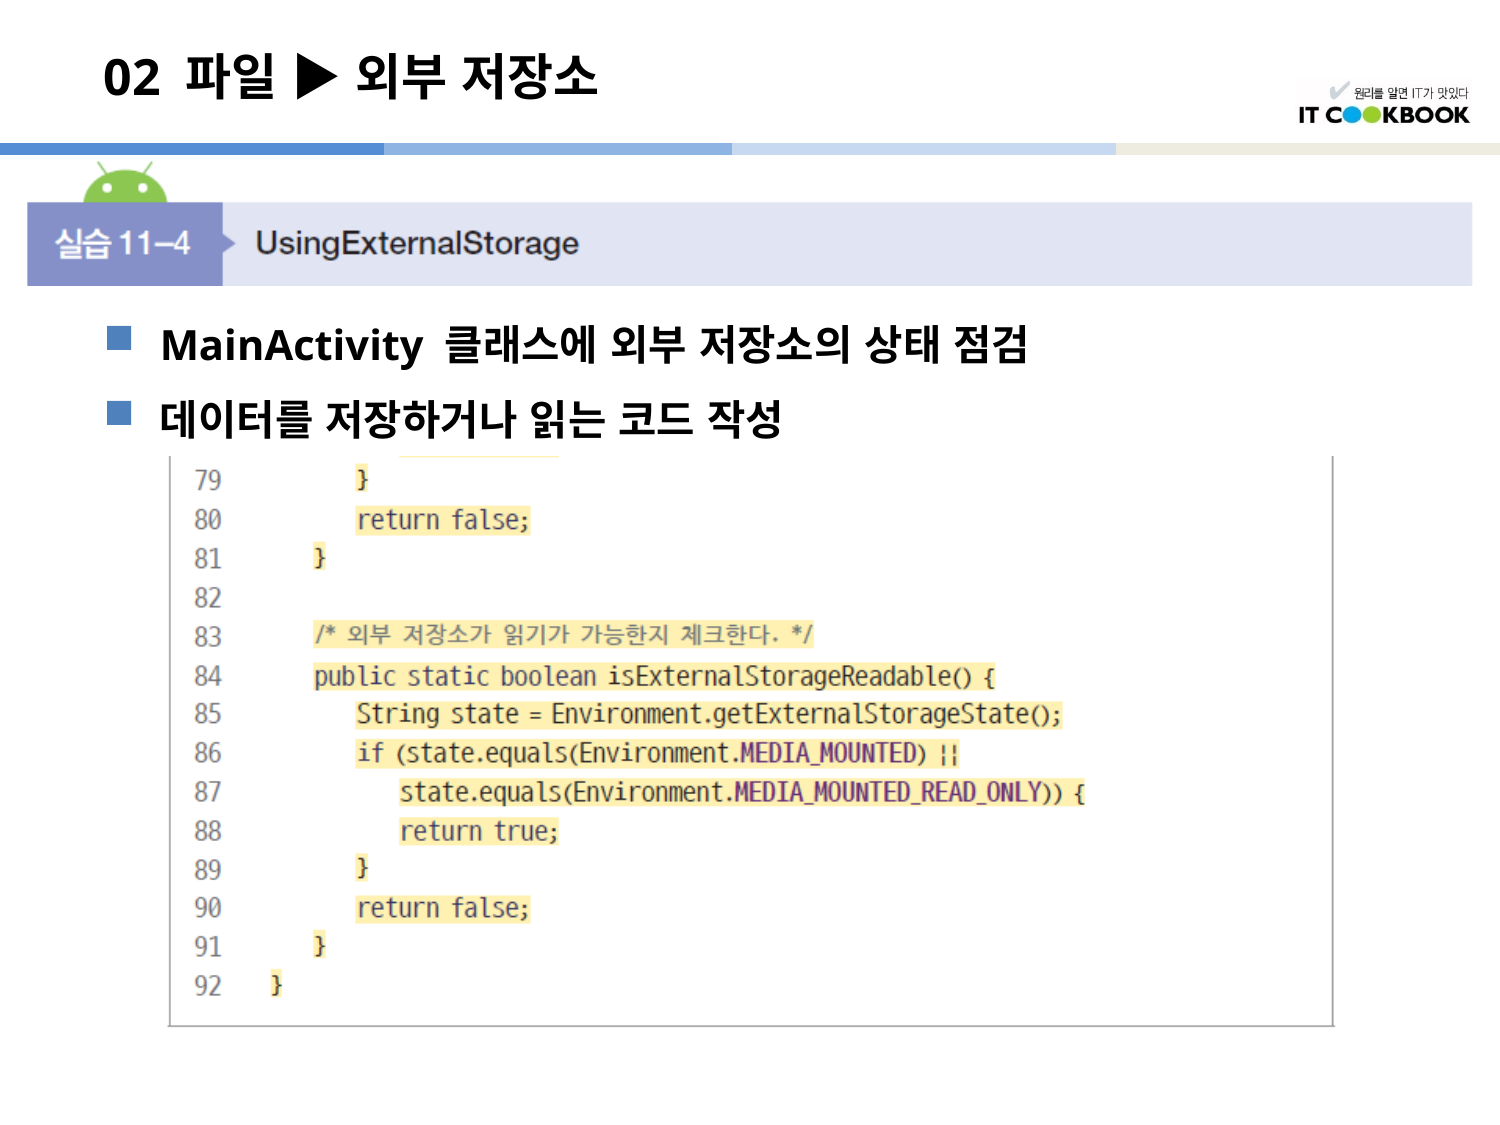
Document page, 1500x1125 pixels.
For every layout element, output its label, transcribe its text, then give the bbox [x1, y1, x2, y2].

picture [160, 455, 1340, 1035]
picture [1295, 78, 1473, 125]
picture [26, 160, 1474, 287]
list MainActivity 클래스에 외부 저장소의 상태 점검 데이터를 저장하거나 읽는 코드 작성 [88, 295, 1436, 1083]
title 02 파일 ▶ 외부 저장소 [88, 30, 1330, 121]
